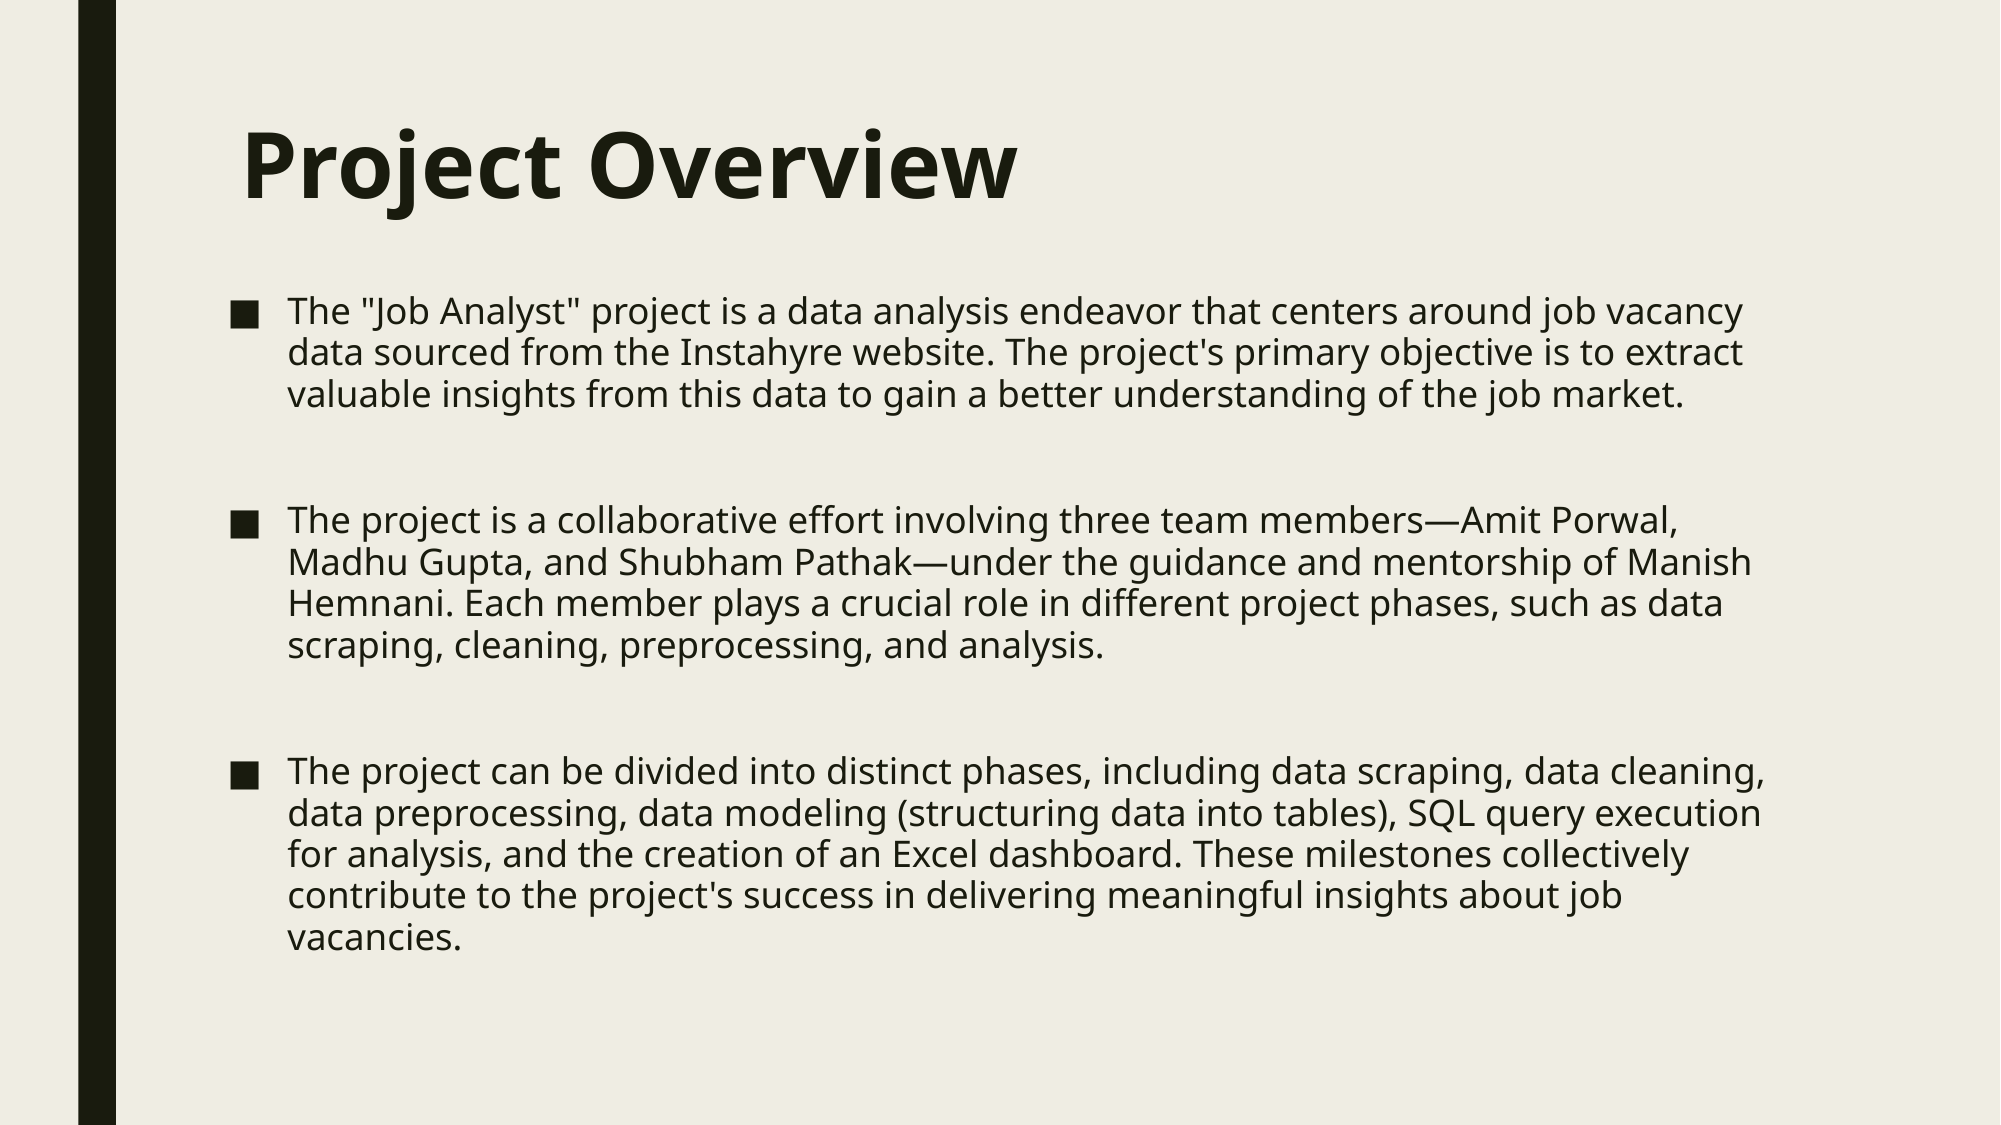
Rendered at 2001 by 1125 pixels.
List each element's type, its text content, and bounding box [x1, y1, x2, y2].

title Project Overview [225, 112, 1800, 357]
list The "Job Analyst" project is a data analysis endeavor that centers around job vacancy data sourced from the Instahyre website. The project's primary objective is to extract valuable insights from this data to gain a better understanding of the job market. The project is a collaborative effort involving three team members—Amit Porwal, Madhu Gupta, and Shubham Pathak—under the guidance and mentorship of Manish Hemnani. Each member plays a crucial role in different project phases, such as data scraping, cleaning, preprocessing, and analysis. The project can be divided into distinct phases, including data scraping, data cleaning, data preprocessing, data modeling (structuring data into tables), SQL query execution for analysis, and the creation of an Excel dashboard. These milestones collectively contribute to the project's success in delivering meaningful insights about job vacancies. [212, 283, 1788, 1002]
